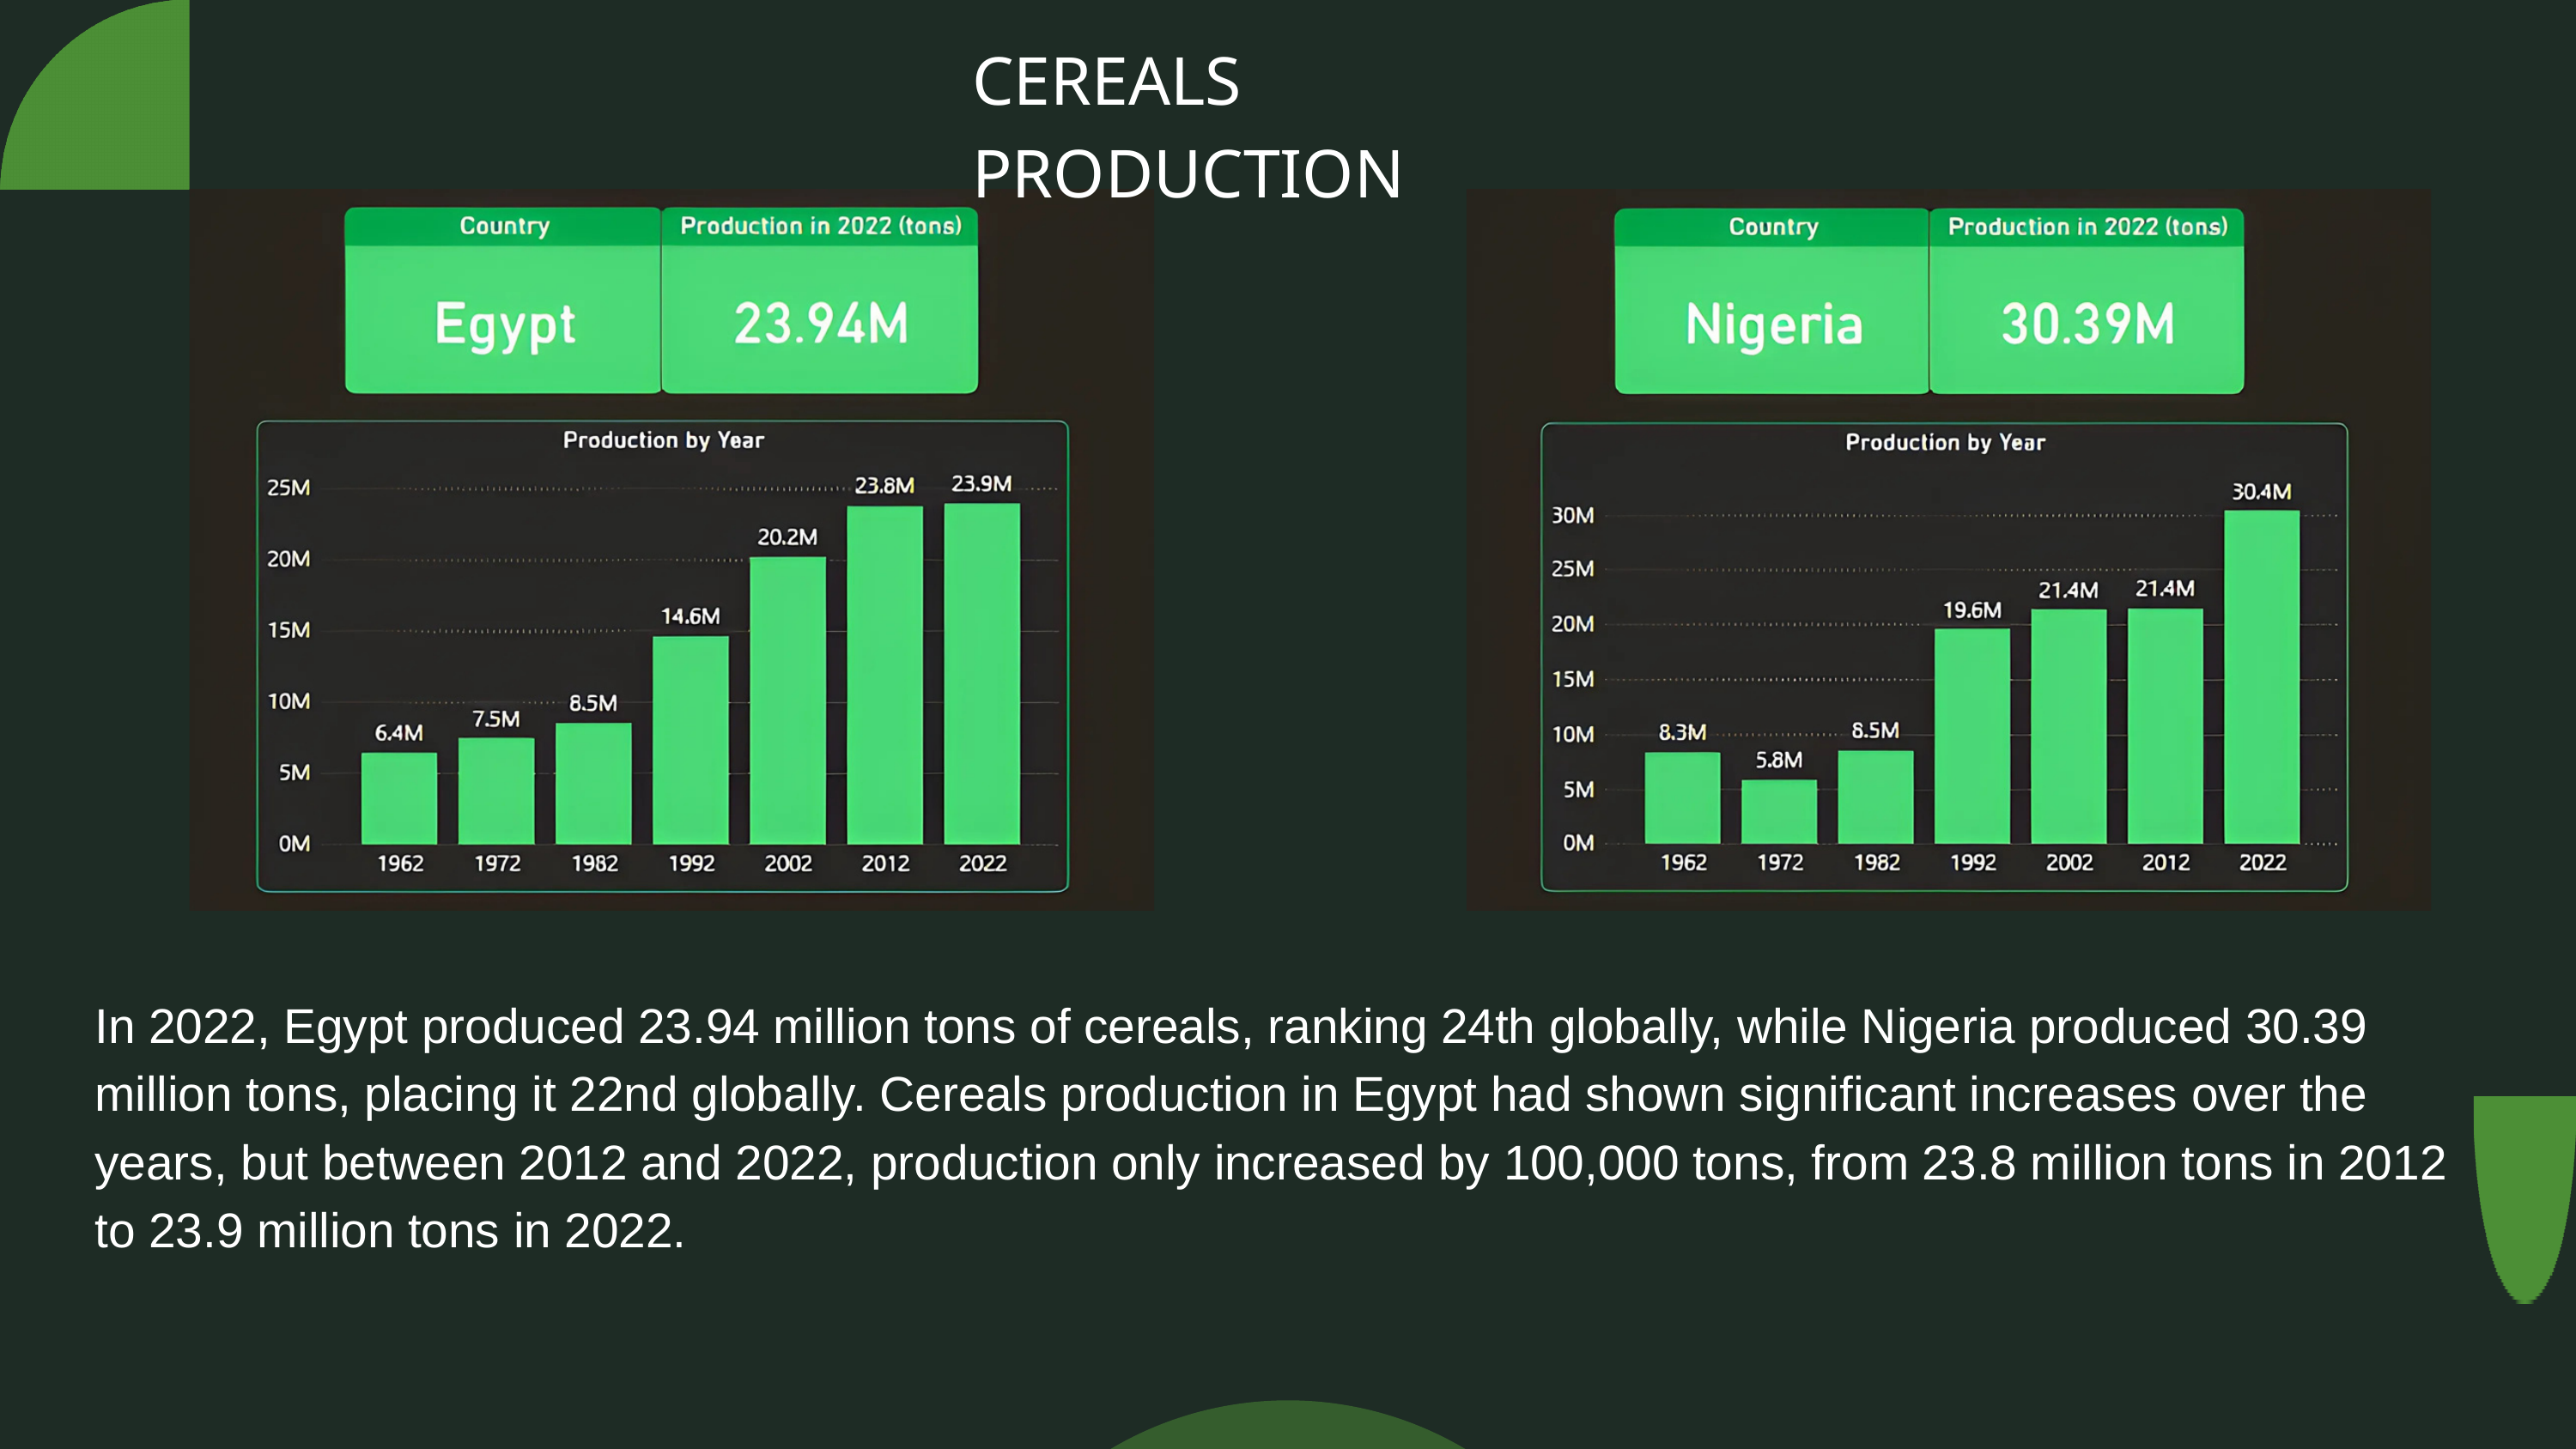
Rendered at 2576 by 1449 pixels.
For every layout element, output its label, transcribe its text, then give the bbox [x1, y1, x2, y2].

text_box CEREALS PRODUCTION [972, 25, 1643, 211]
text_box [2473, 1096, 2576, 1304]
text_box In 2022, Egypt produced 23.94 million tons of cereals, ranking 24th globally, while Nigeria produced 30.39 million tons, placing it 22nd globally. Cereals production in Egypt had shown significant increases over the years, but between 2012 and 2022, production only increased by 100,000 tons, from 23.8 million tons in 2012 to 23.9 million tons in 2022. [94, 984, 2493, 1258]
text_box [1466, 189, 2432, 911]
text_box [933, 1400, 1643, 1449]
text_box [189, 189, 1155, 911]
text_box [0, 0, 190, 190]
